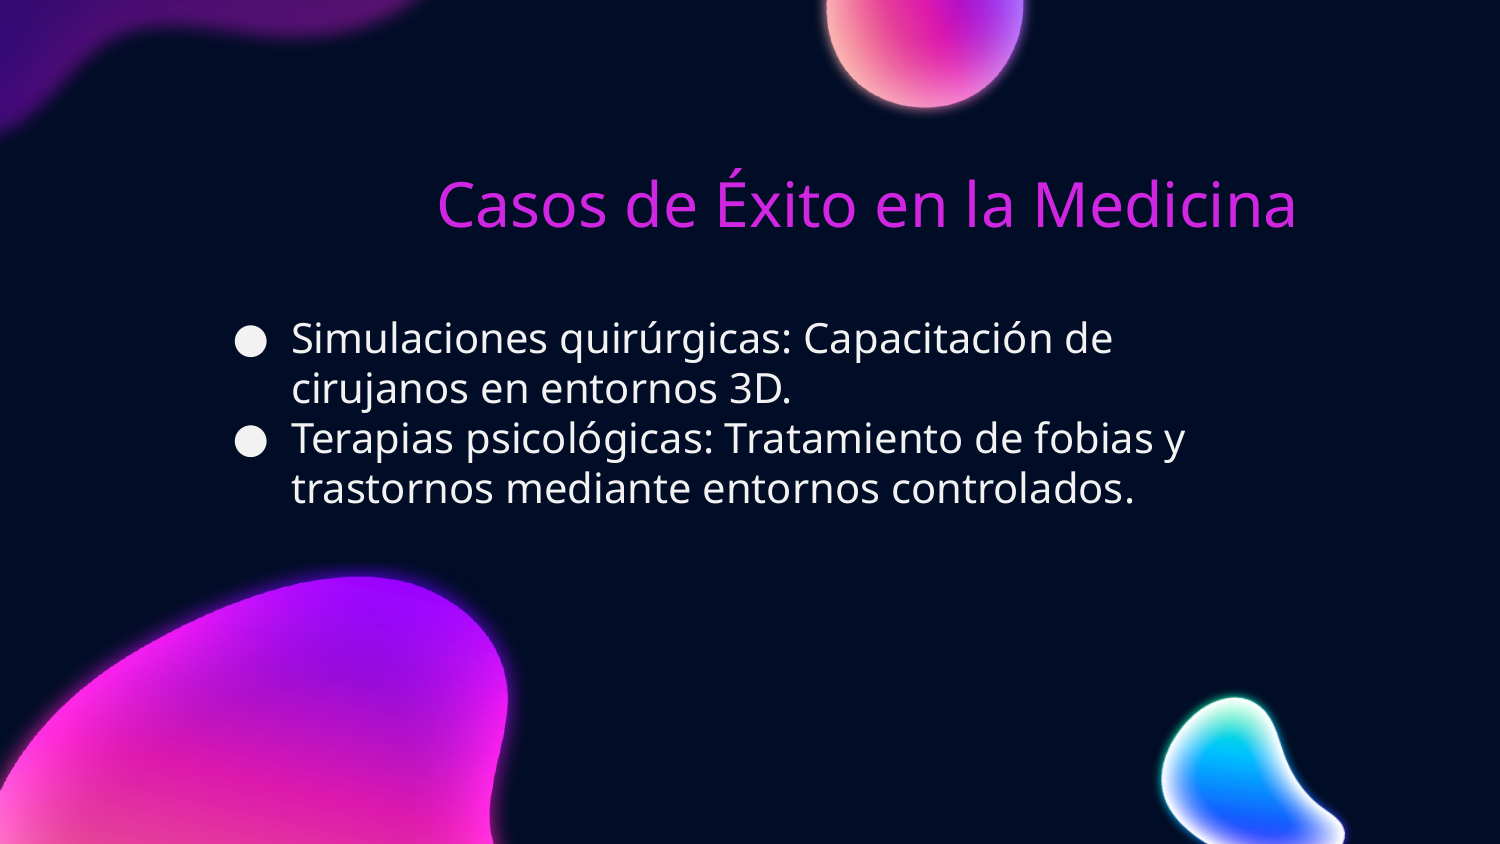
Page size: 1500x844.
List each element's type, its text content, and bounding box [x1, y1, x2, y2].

picture [0, 0, 473, 158]
picture [794, 0, 1051, 141]
title Casos de Éxito en la Medicina [0, 159, 1315, 247]
picture [0, 563, 672, 844]
text_box Simulaciones quirúrgicas: Capacitación de cirujanos en entornos 3D. Terapias psicológicas: Tratamiento de fobias y trastornos mediante entornos controlados. [200, 296, 1308, 527]
picture [1106, 642, 1401, 844]
